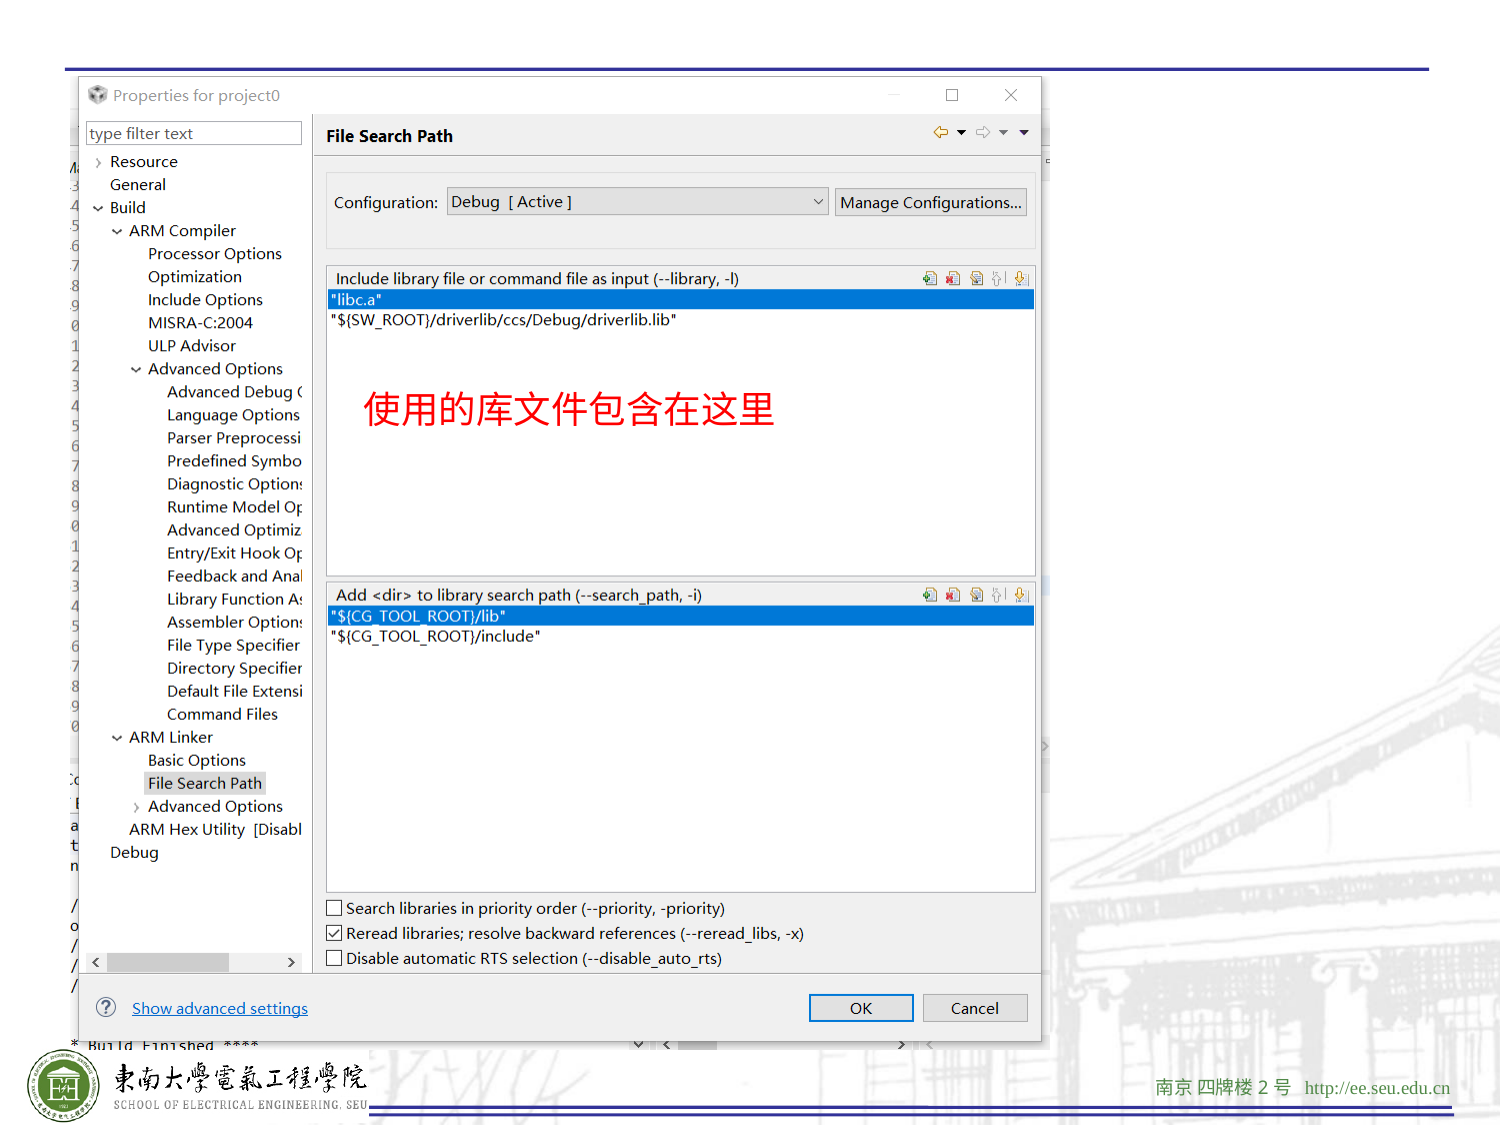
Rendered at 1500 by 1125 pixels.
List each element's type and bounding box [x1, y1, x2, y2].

list [69, 76, 1051, 1050]
picture [0, 0, 1500, 1125]
